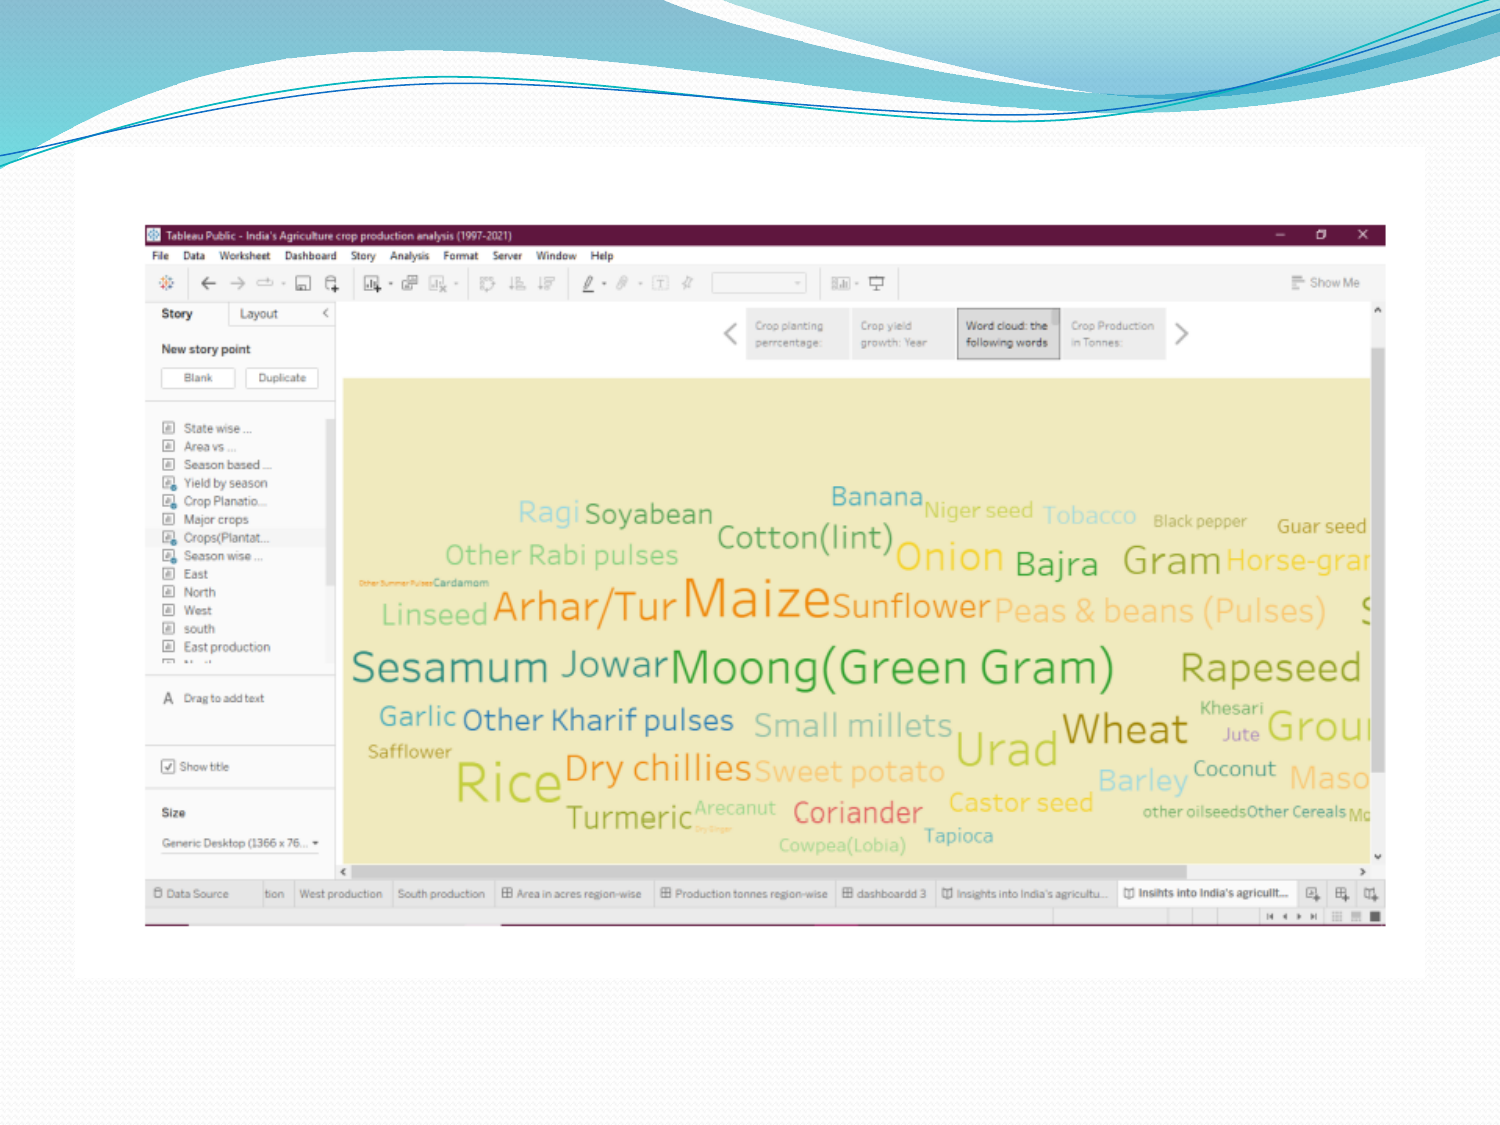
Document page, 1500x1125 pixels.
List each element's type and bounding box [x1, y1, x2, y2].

picture [75, 147, 1425, 978]
